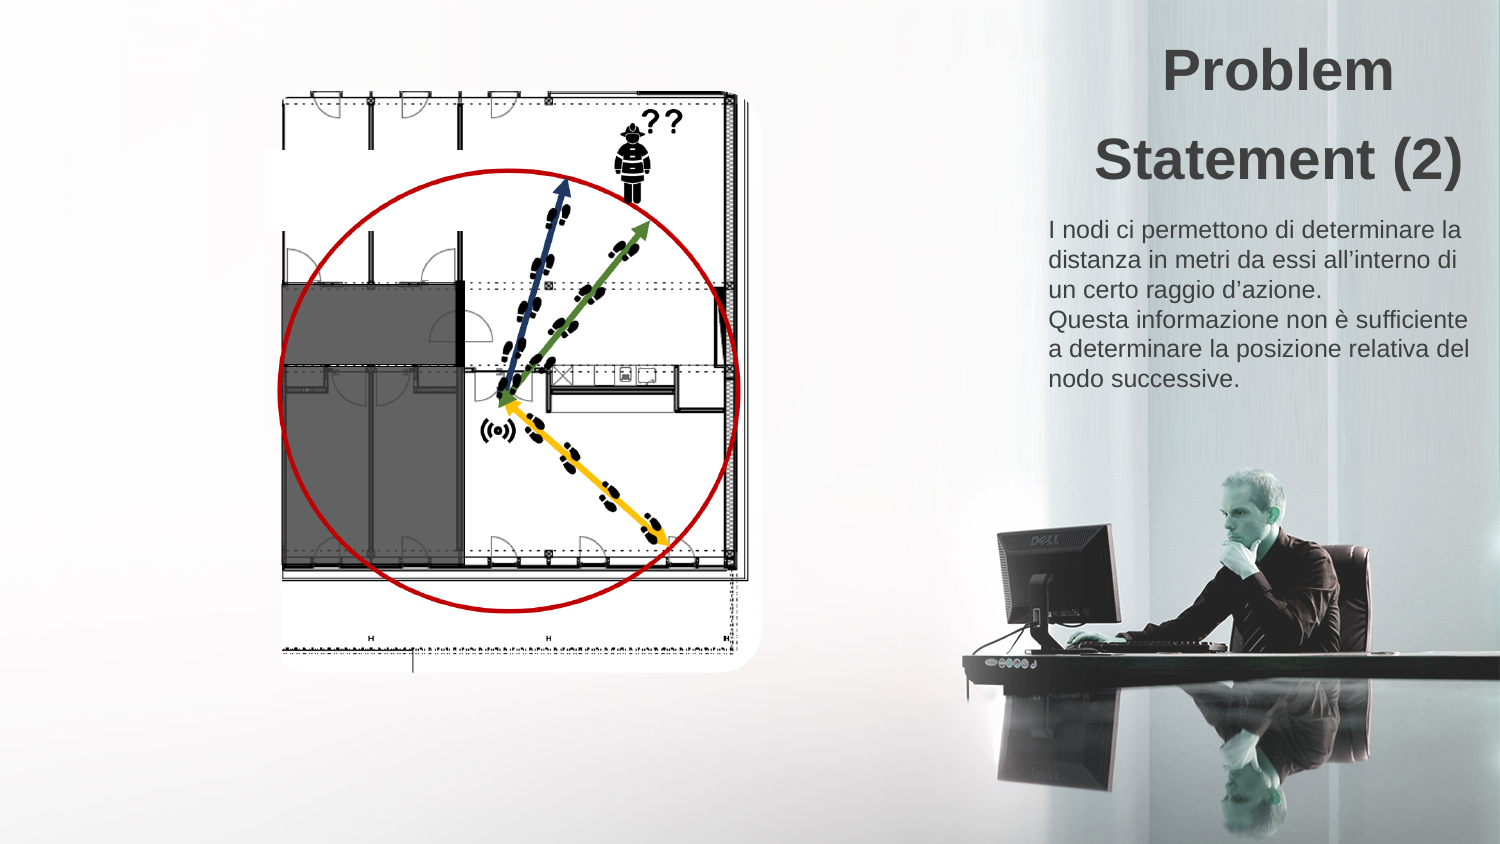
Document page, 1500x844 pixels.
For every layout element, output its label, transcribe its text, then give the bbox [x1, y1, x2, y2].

text_box Problem Statement (2) [1033, 32, 1500, 184]
text_box I nodi ci permettono di determinare la distanza in metri da essi all’interno di un certo raggio d’azione. Questa informazione non è sufficiente a determinare la posizione relativa del nodo successive. [1033, 205, 1500, 401]
picture [0, 0, 1500, 844]
